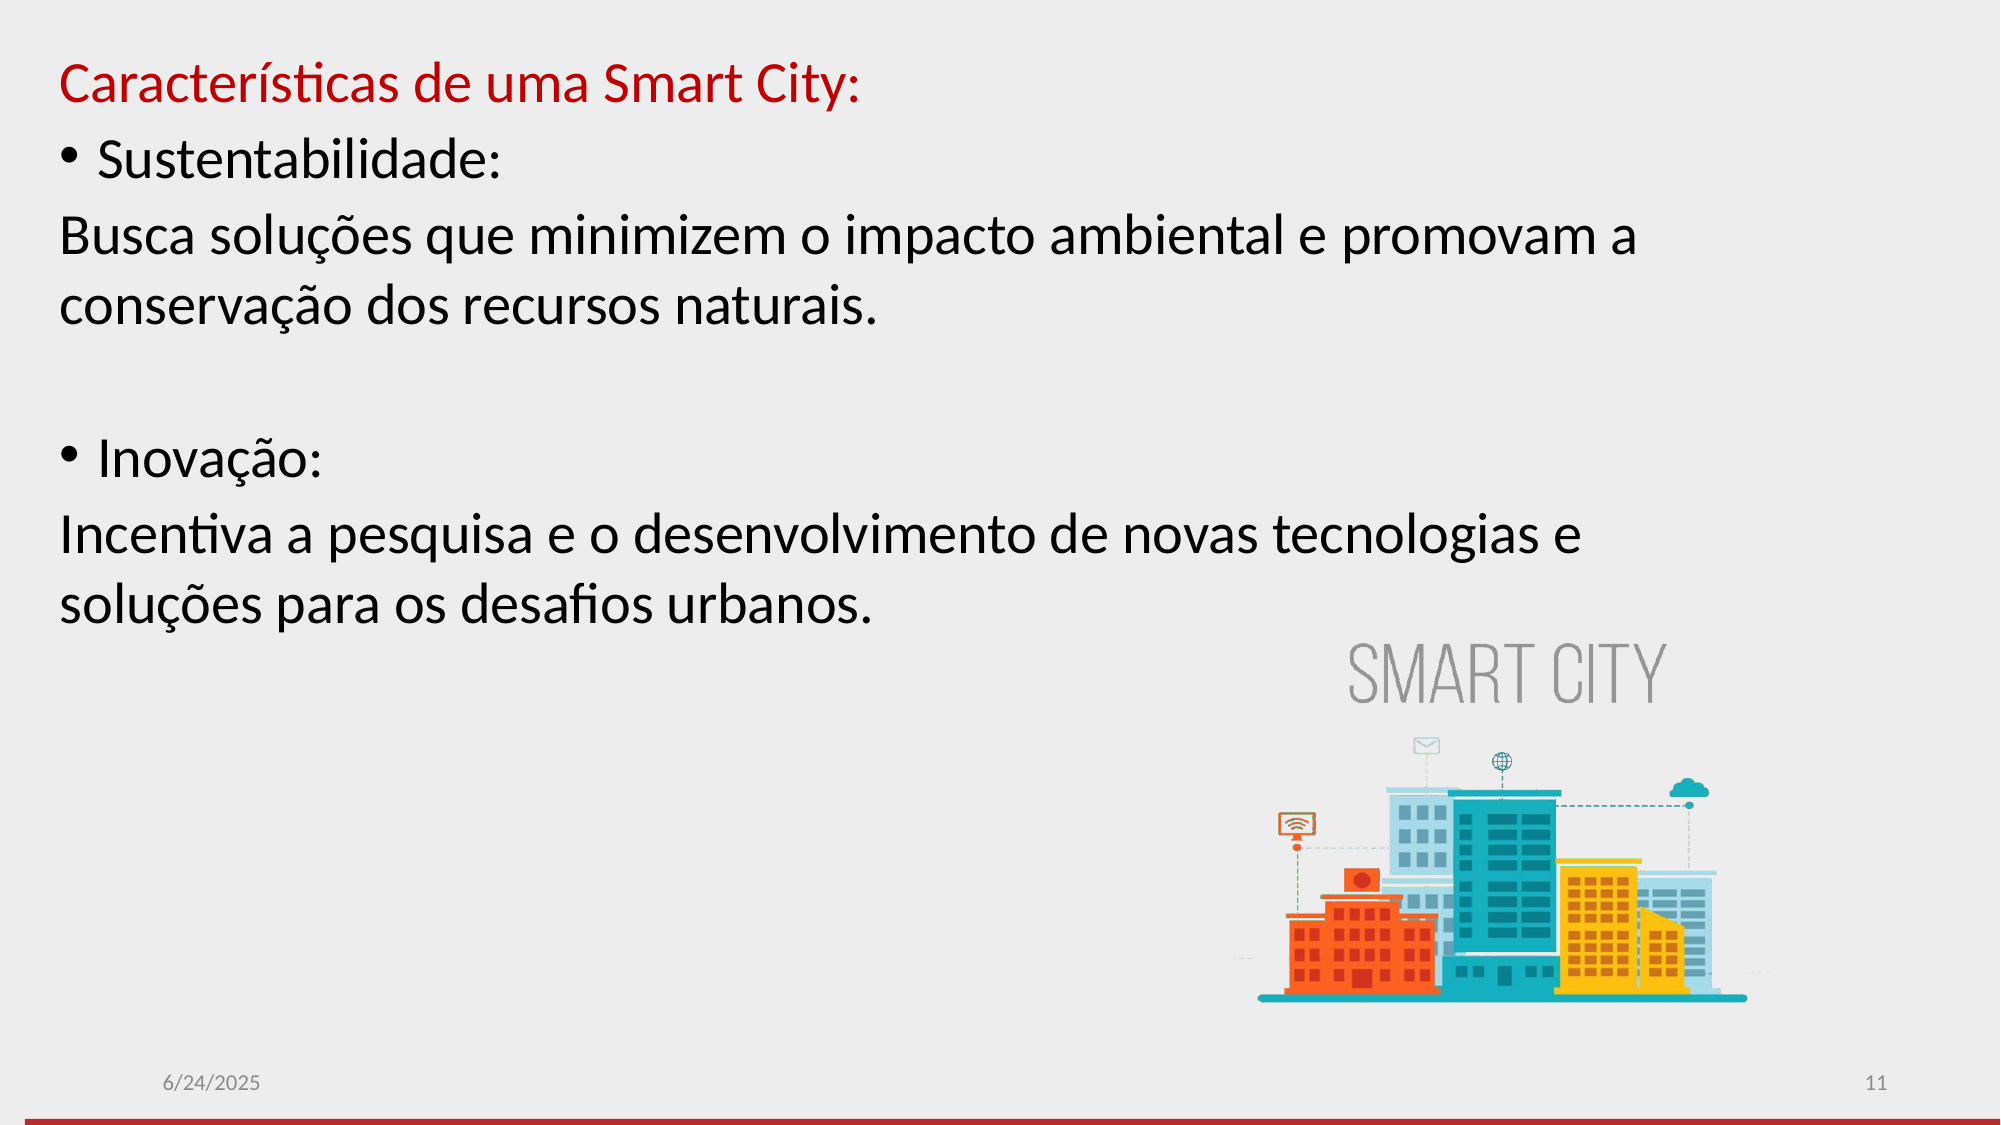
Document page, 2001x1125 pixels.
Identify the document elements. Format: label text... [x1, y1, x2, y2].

picture [1224, 587, 1775, 1088]
list Características de uma Smart City: Sustentabilidade: Busca soluções que minimizem o impacto ambiental e promovam a conservação dos recursos naturais. Inovação: Incentiva a pesquisa e o desenvolvimento de novas tecnologias e soluções para os desafios urbanos. [50, 37, 1775, 712]
